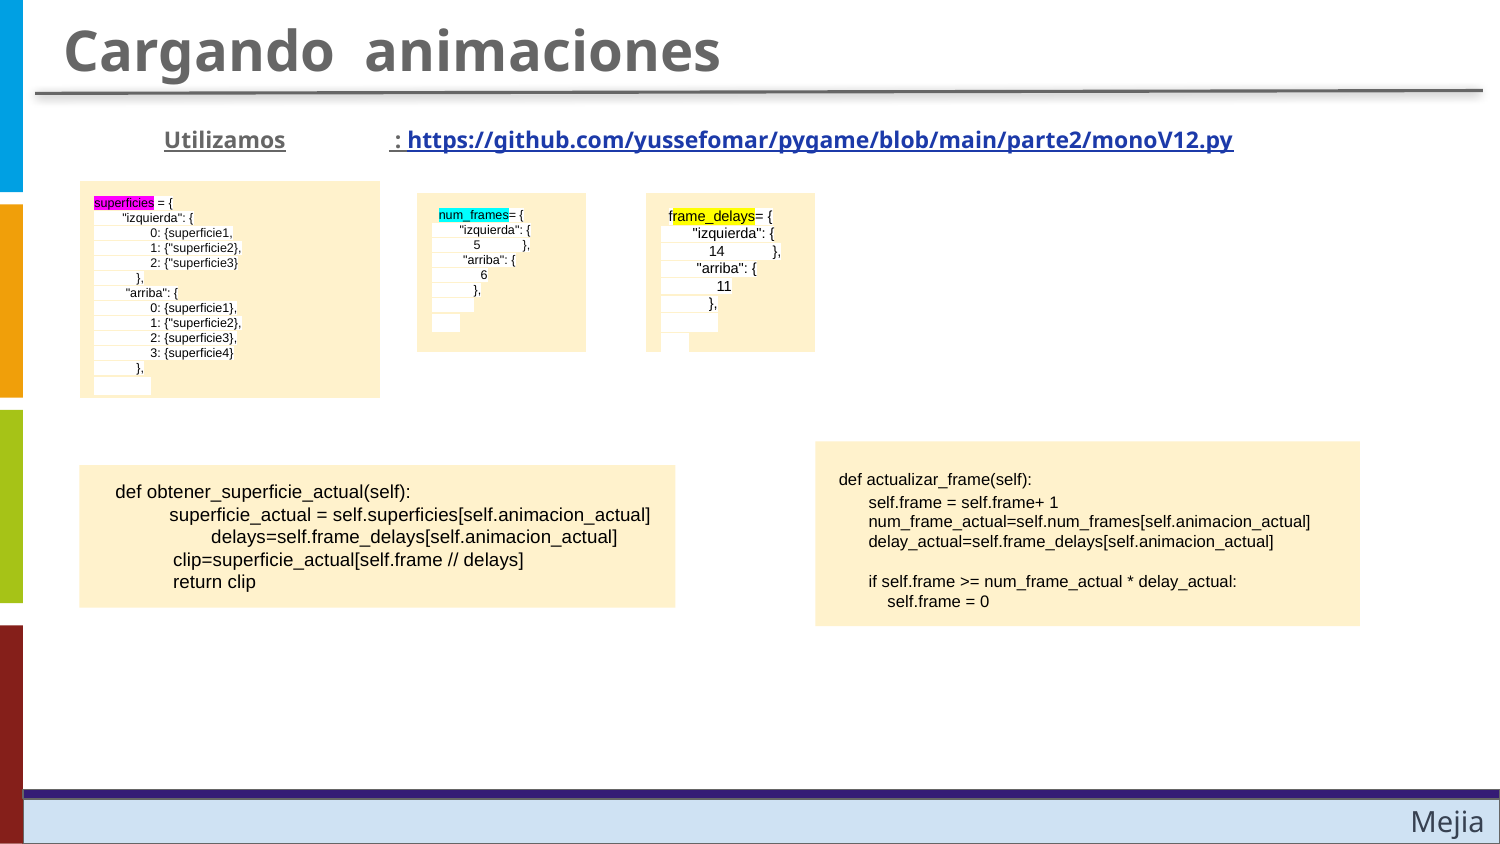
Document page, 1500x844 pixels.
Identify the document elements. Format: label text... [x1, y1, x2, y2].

text_box [0, 0, 23, 193]
text_box Cargando animaciones [48, 0, 1069, 88]
text_box [0, 409, 23, 604]
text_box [34, 90, 1483, 94]
text_box [22, 789, 1500, 799]
text_box def actualizar_frame(self): self.frame = self.frame+ 1 num_frame_actual=self.num_frames[self.animacion_actual] delay_actual=self.frame_delays[self.animacion_actual] if self.frame >= num_frame_actual * delay_actual: self.frame = 0 [815, 441, 1360, 627]
text_box [0, 204, 23, 398]
text_box num_frames= { "izquierda": { 5 }, "arriba": { 6 }, [416, 191, 587, 354]
text_box def obtener_superficie_actual(self): superficie_actual = self.superficies[self.animacion_actual] delays=self.frame_delays[self.animacion_actual] clip=superficie_actual[self.frame // delays] return clip [79, 465, 676, 608]
text_box Mejia [23, 799, 1500, 844]
text_box [0, 625, 23, 844]
text_box frame_delays= { "izquierda": { 14 }, "arriba": { 11 }, [645, 191, 816, 354]
text_box superficies = { "izquierda": { 0: {superficie1, 1: {"superficie2}, 2: {"superficie3} }, "arriba": { 0: {superficie1}, 1: {"superficie2}, 2: {superficie3}, 3: {superficie4} }, [79, 180, 381, 399]
text_box Utilizamos : https://github.com/yussefomar/pygame/blob/main/parte2/monoV12.py [73, 110, 1500, 181]
